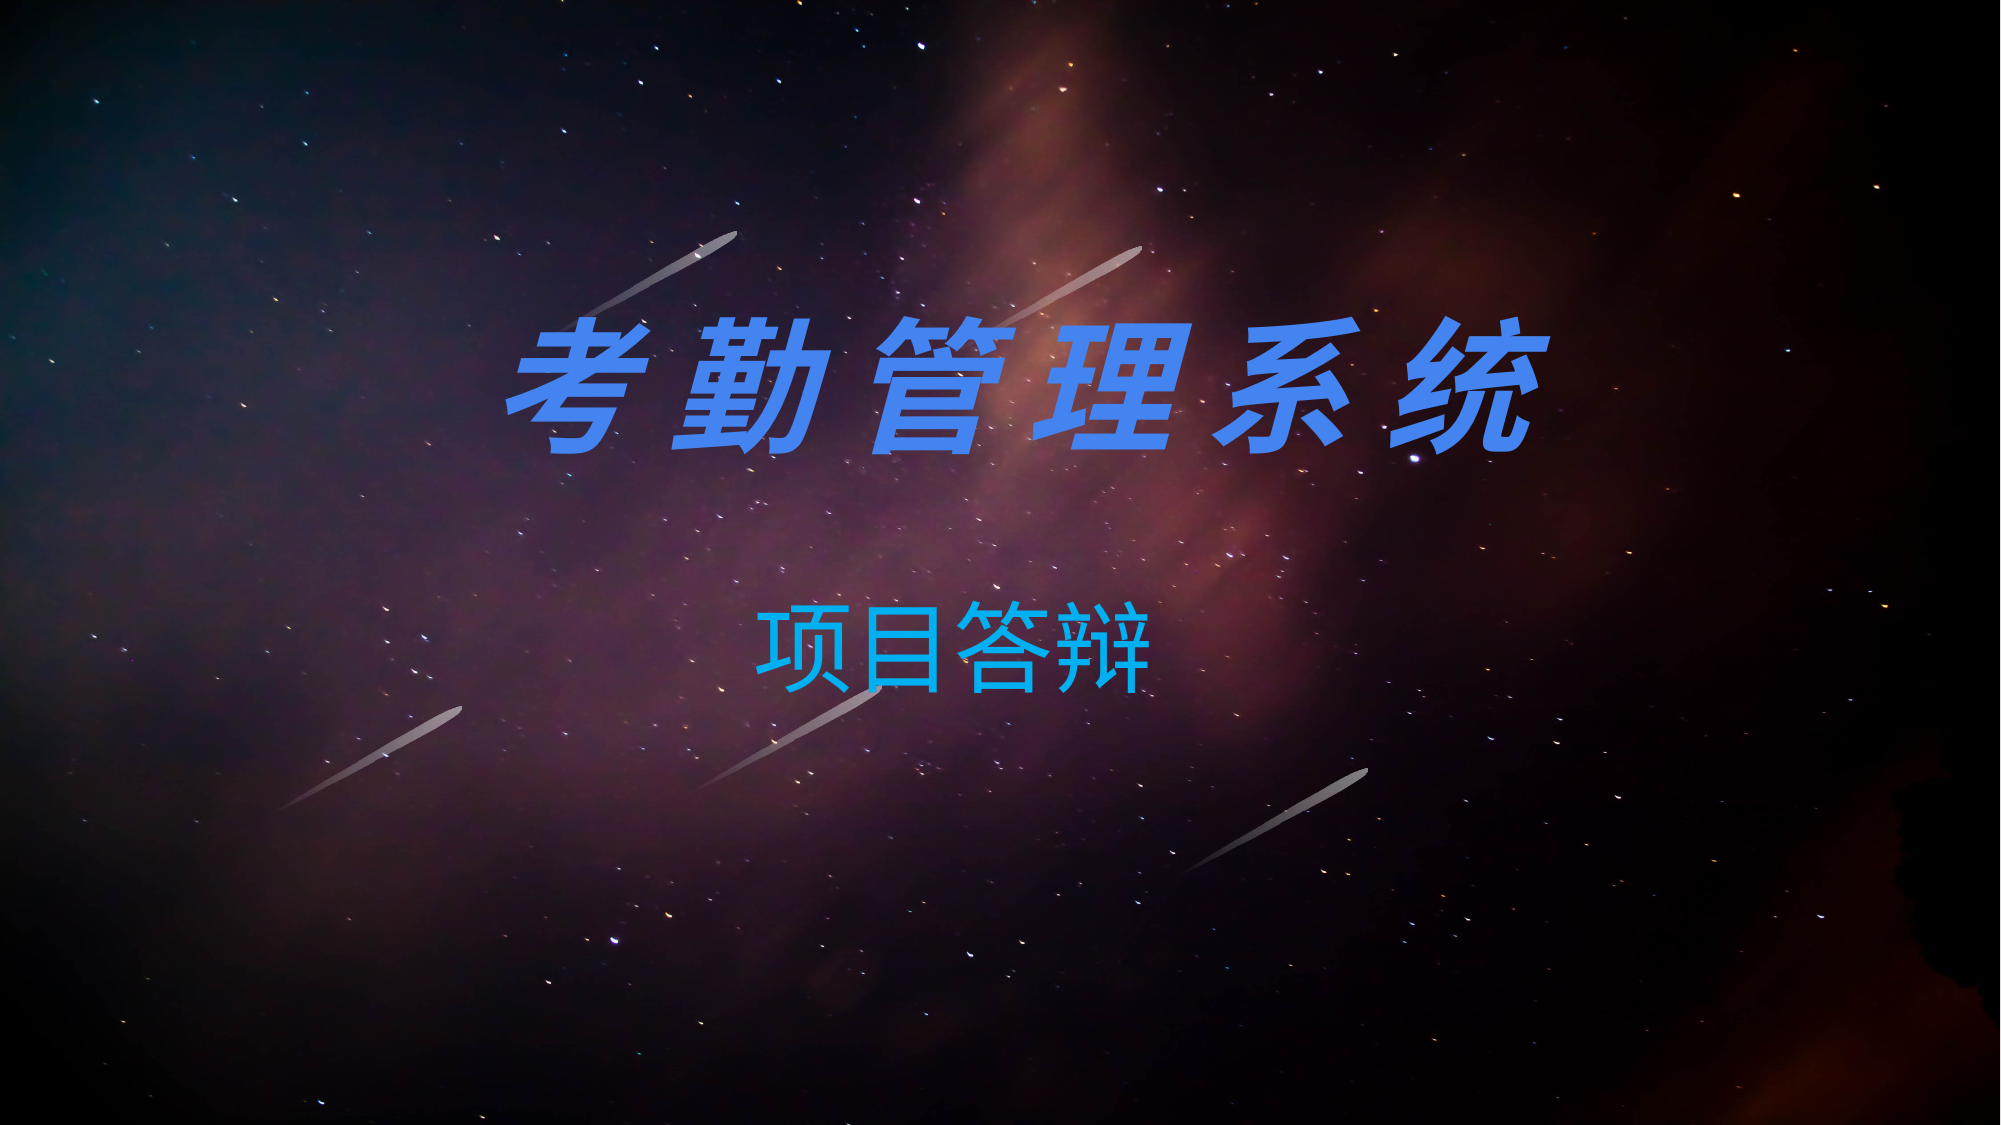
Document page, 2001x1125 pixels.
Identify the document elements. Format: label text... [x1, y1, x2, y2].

text_box [1058, 245, 1143, 287]
text_box [1111, 552, 1365, 604]
text_box [627, 230, 738, 287]
text_box [266, 705, 463, 817]
text_box [686, 713, 847, 796]
picture [0, 0, 2001, 1125]
text_box 考 勤 管 理 系 统 [474, 287, 1545, 478]
text_box 项目答辩 [738, 578, 1214, 713]
text_box [1173, 767, 1370, 879]
